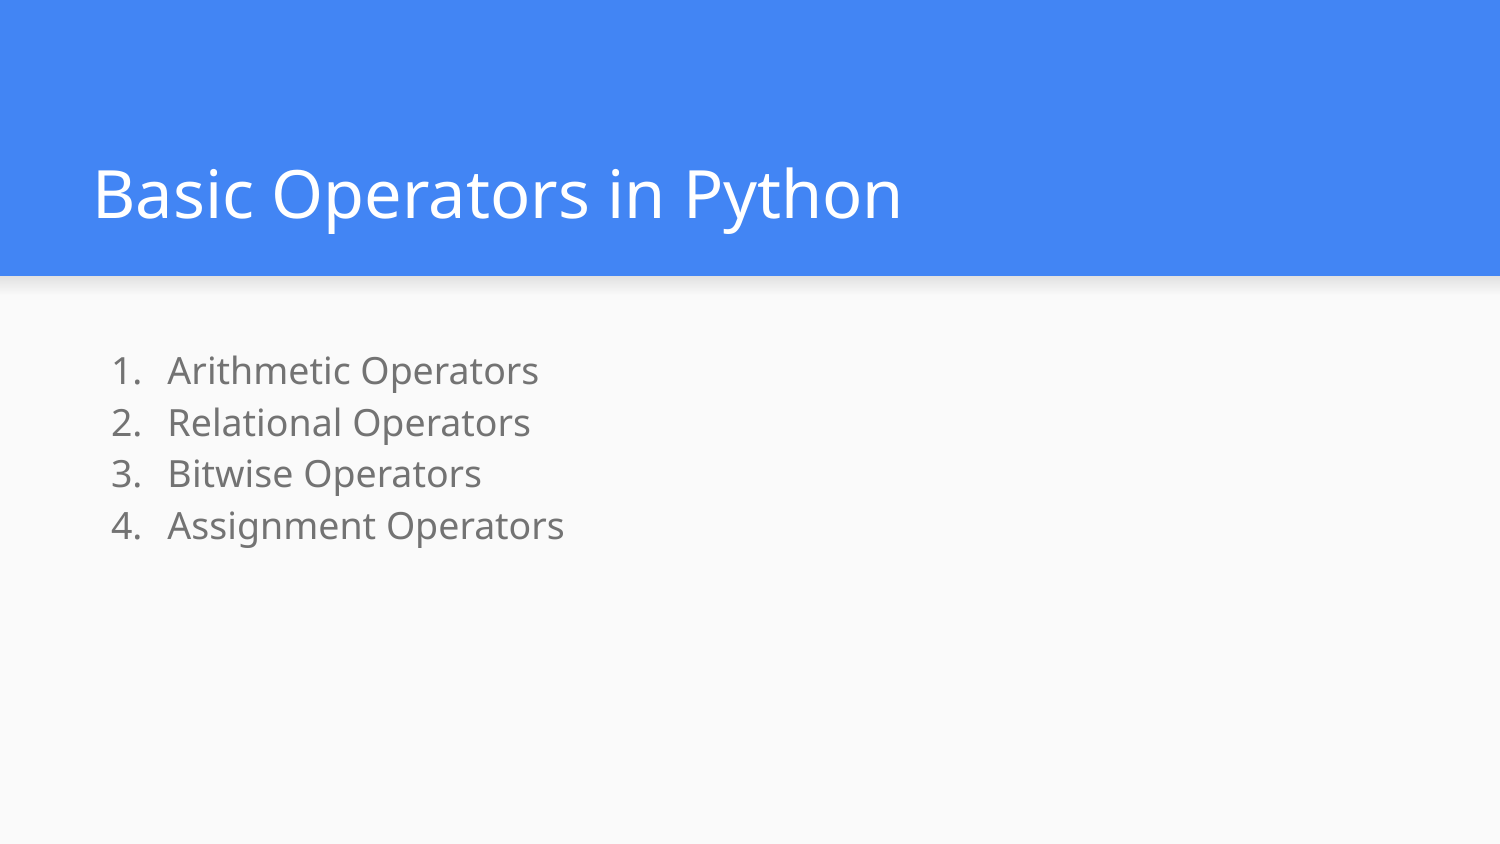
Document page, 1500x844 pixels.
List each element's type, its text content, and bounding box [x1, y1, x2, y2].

title Basic Operators in Python [77, 121, 1427, 248]
list Arithmetic Operators Relational Operators Bitwise Operators Assignment Operators [77, 325, 1427, 734]
